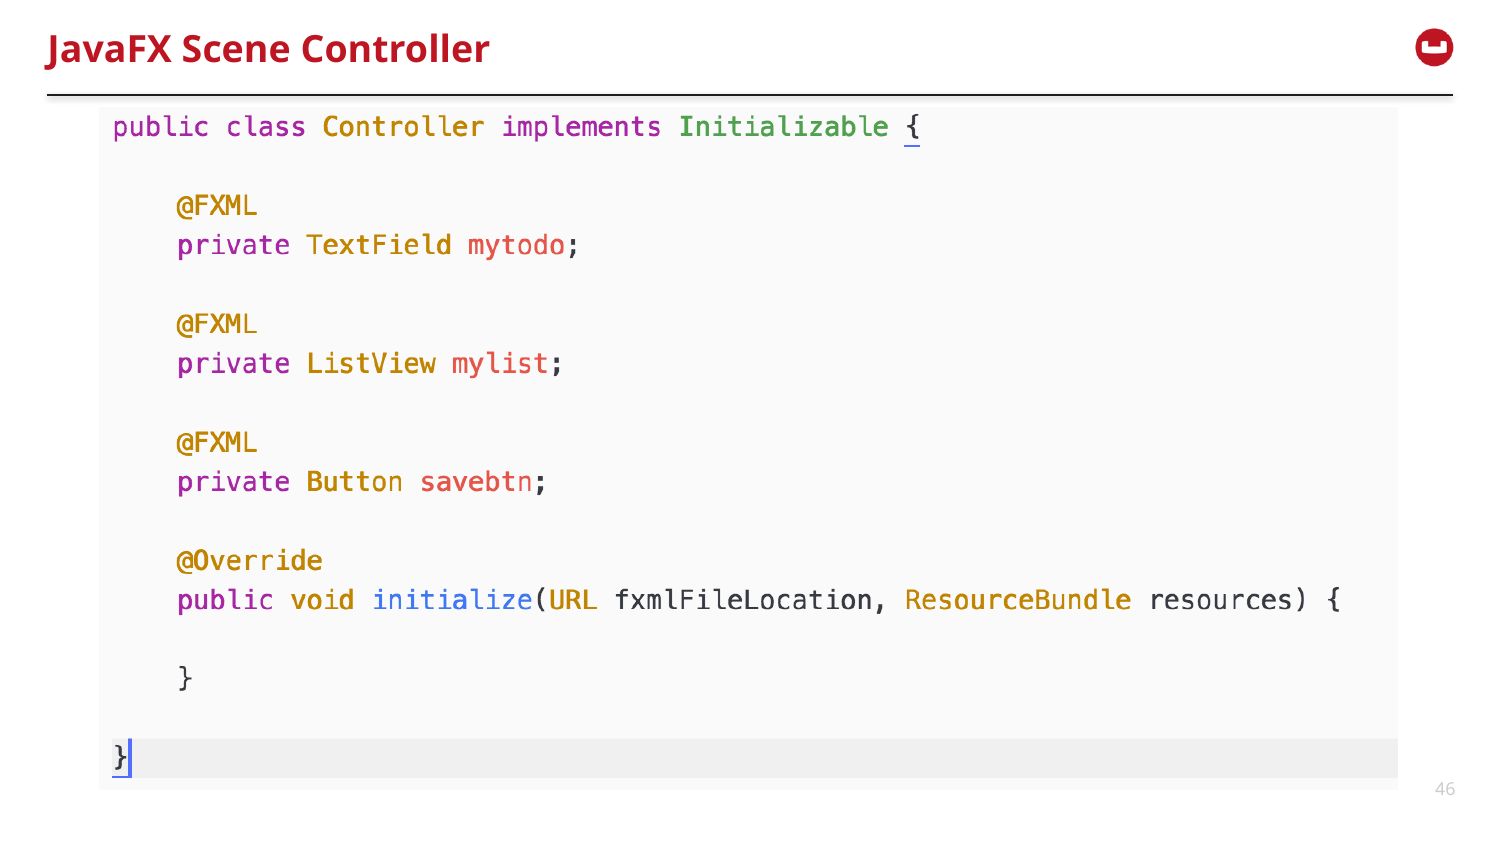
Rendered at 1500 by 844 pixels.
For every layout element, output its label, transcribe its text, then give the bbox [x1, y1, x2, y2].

picture [1414, 27, 1454, 67]
title JavaFX Scene Controller [32, 7, 1345, 96]
picture [99, 106, 1399, 790]
